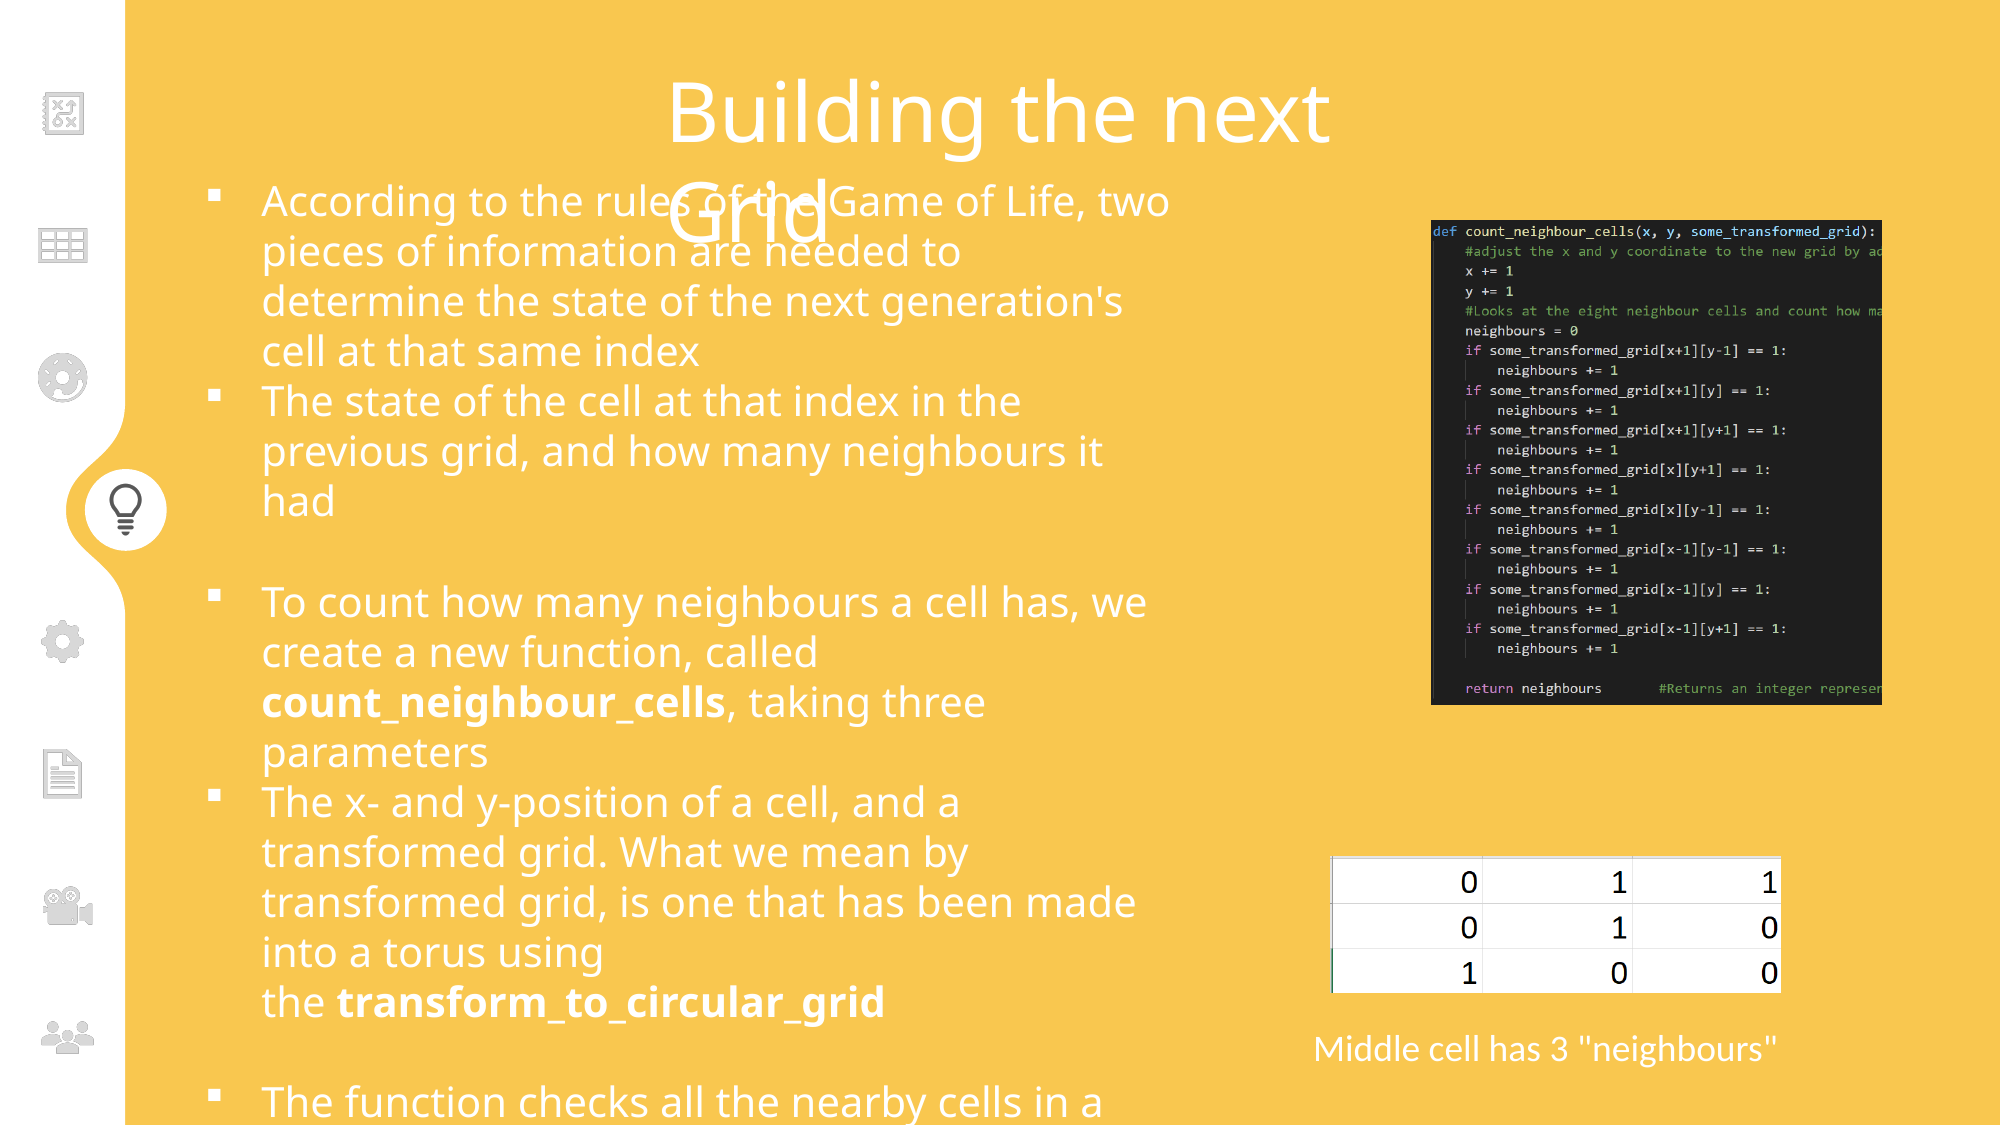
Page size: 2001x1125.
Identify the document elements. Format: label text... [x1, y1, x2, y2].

picture [33, 84, 92, 143]
picture [33, 480, 92, 539]
picture [33, 744, 92, 803]
text_box Middle cell has 3 "neighbours" [1298, 1016, 1814, 1077]
picture [38, 1008, 97, 1067]
picture [38, 876, 97, 935]
picture [1431, 220, 1882, 705]
picture [33, 348, 92, 407]
picture [33, 612, 92, 671]
text_box Building the next Grid [650, 51, 1499, 267]
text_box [84, 468, 167, 551]
text_box [0, 0, 127, 1125]
picture [33, 216, 92, 275]
picture [1330, 856, 1781, 993]
text_box According to the rules of the Game of Life, two pieces of information are needed to determine the state of the next generation's cell at that same index The state of the cell at that index in the previous grid, and how many neighbours it had To count how many neighbours a cell has, we create a new function, called count_neighbour_cells, taking three parameters The x- and y-position of a cell, and a transformed grid. What we mean by transformed grid, is one that has been made into a torus using the transform_to_circular_grid The function checks all the nearby cells in a 3x3 square and returns a count of how many of those were live cells [190, 167, 1192, 1125]
